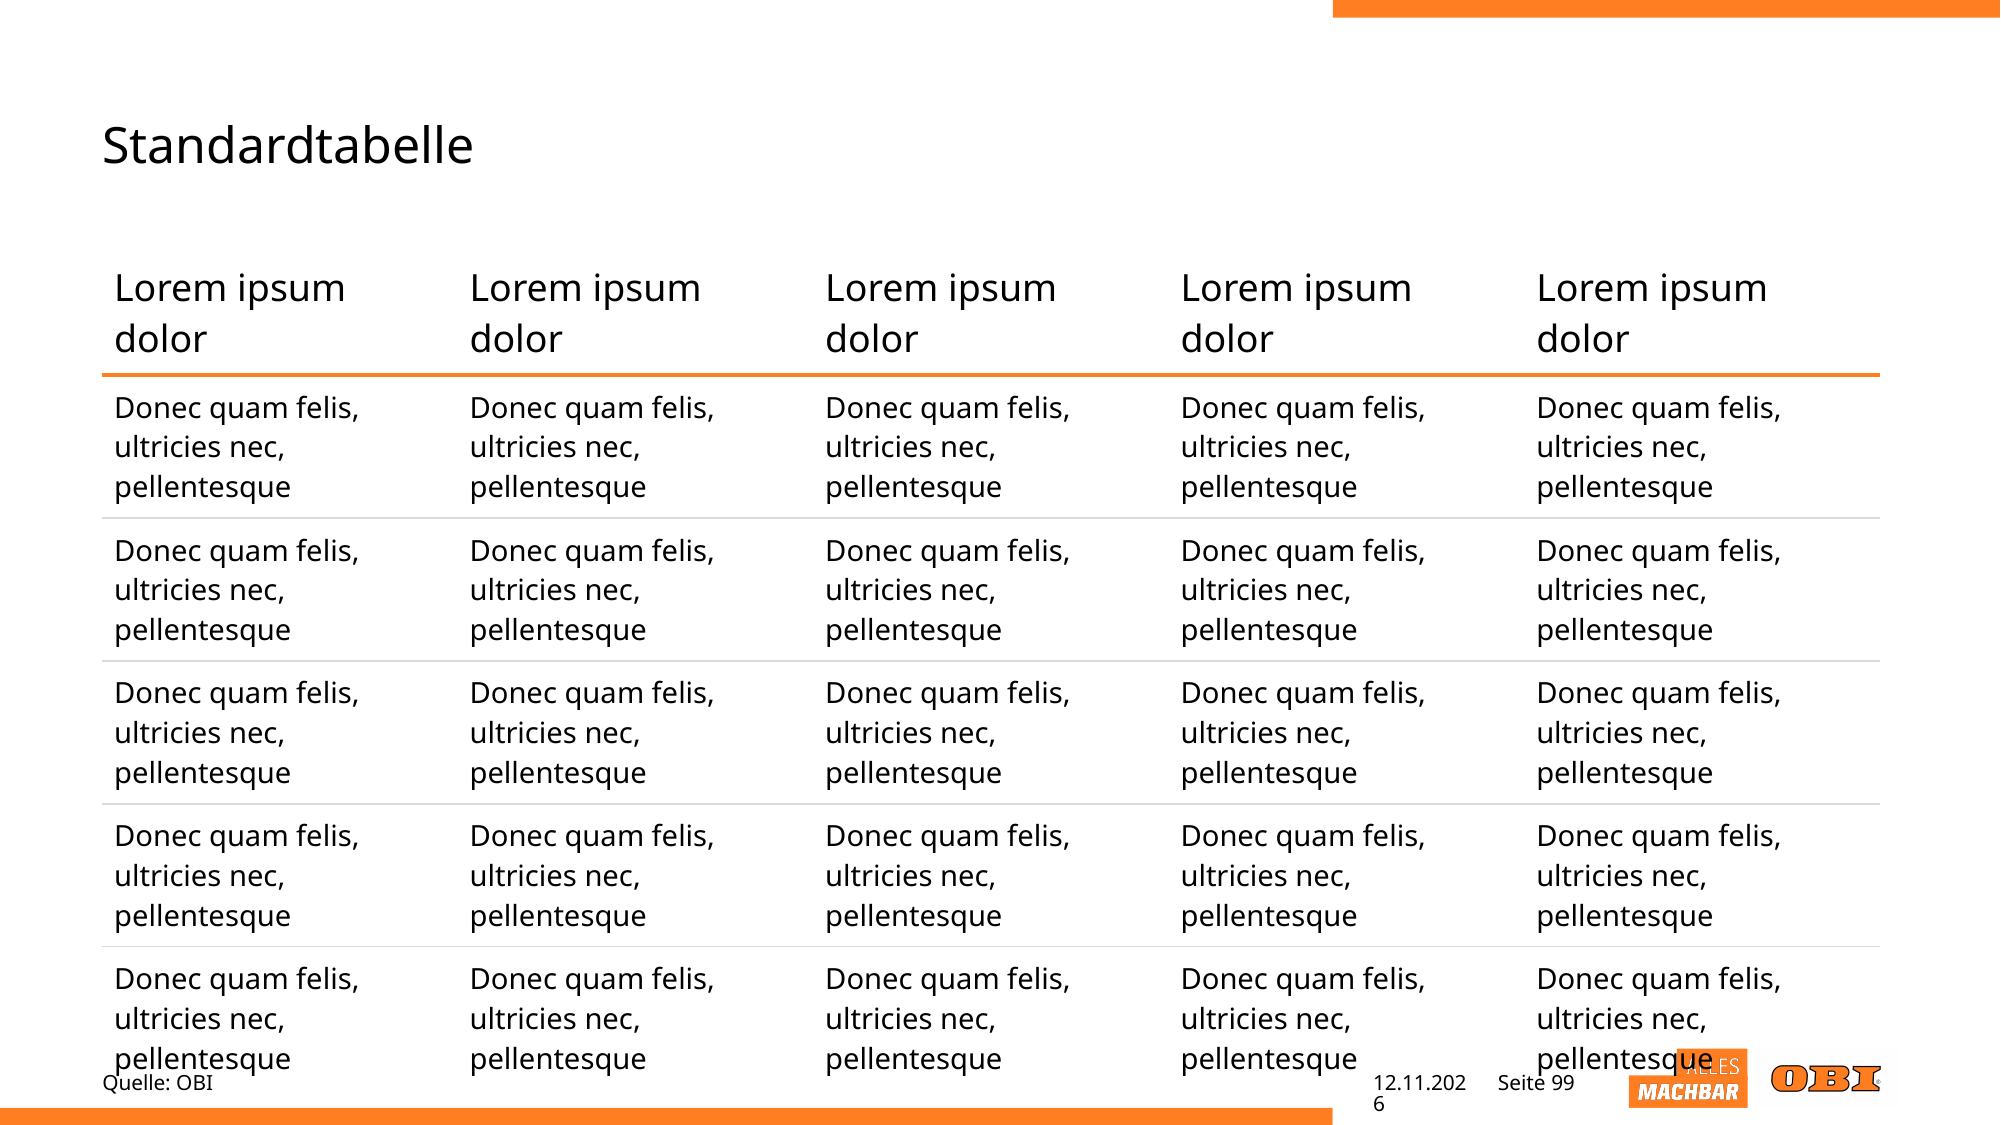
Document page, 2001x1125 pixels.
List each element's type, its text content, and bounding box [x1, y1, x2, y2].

footer Quelle: OBI [102, 1071, 1271, 1097]
table_cell Donec quam felis, ultricies nec, pellentesque [102, 519, 458, 660]
table_cell Donec quam felis, ultricies nec, pellentesque [102, 947, 458, 1071]
title Standardtabelle [102, 112, 1880, 174]
table_cell Donec quam felis, ultricies nec, pellentesque [102, 805, 458, 946]
table_cell Donec quam felis, ultricies nec, pellentesque [102, 377, 458, 517]
table_cell Donec quam felis, ultricies nec, pellentesque [1169, 377, 1524, 517]
table_header Lorem ipsum dolor [458, 261, 813, 373]
table_cell Donec quam felis, ultricies nec, pellentesque [1524, 805, 1880, 946]
table_cell Donec quam felis, ultricies nec, pellentesque [1524, 377, 1880, 517]
table_cell Donec quam felis, ultricies nec, pellentesque [102, 662, 458, 803]
slide_number Seite 99 [1497, 1090, 1588, 1097]
table_header Lorem ipsum dolor [102, 261, 458, 373]
picture [1754, 1048, 1898, 1107]
table_cell Donec quam felis, ultricies nec, pellentesque [1169, 662, 1524, 803]
table_cell Donec quam felis, ultricies nec, pellentesque [813, 377, 1169, 517]
table_cell Donec quam felis, ultricies nec, pellentesque [813, 662, 1169, 803]
table_cell Donec quam felis, ultricies nec, pellentesque [1524, 662, 1880, 803]
table_cell Donec quam felis, ultricies nec, pellentesque [1169, 947, 1524, 1090]
table_cell Donec quam felis, ultricies nec, pellentesque [813, 519, 1169, 660]
table_cell Donec quam felis, ultricies nec, pellentesque [813, 805, 1169, 946]
table_header Lorem ipsum dolor [1524, 261, 1880, 373]
table_cell Donec quam felis, ultricies nec, pellentesque [1169, 805, 1524, 946]
table_cell Donec quam felis, ultricies nec, pellentesque [458, 662, 813, 803]
table_cell Donec quam felis, ultricies nec, pellentesque [458, 519, 813, 660]
table_cell Donec quam felis, ultricies nec, pellentesque [458, 805, 813, 946]
picture [1638, 1090, 1739, 1100]
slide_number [1373, 1090, 1475, 1097]
table_cell Donec quam felis, ultricies nec, pellentesque [813, 947, 1169, 1071]
table_cell Donec quam felis, ultricies nec, pellentesque [1169, 519, 1524, 660]
table_cell Donec quam felis, ultricies nec, pellentesque [1524, 947, 1880, 1090]
table_cell Donec quam felis, ultricies nec, pellentesque [458, 377, 813, 517]
table_header Lorem ipsum dolor [813, 261, 1169, 373]
table_header Lorem ipsum dolor [1169, 261, 1524, 373]
table_cell Donec quam felis, ultricies nec, pellentesque [458, 947, 813, 1071]
table_cell Donec quam felis, ultricies nec, pellentesque [1524, 519, 1880, 660]
